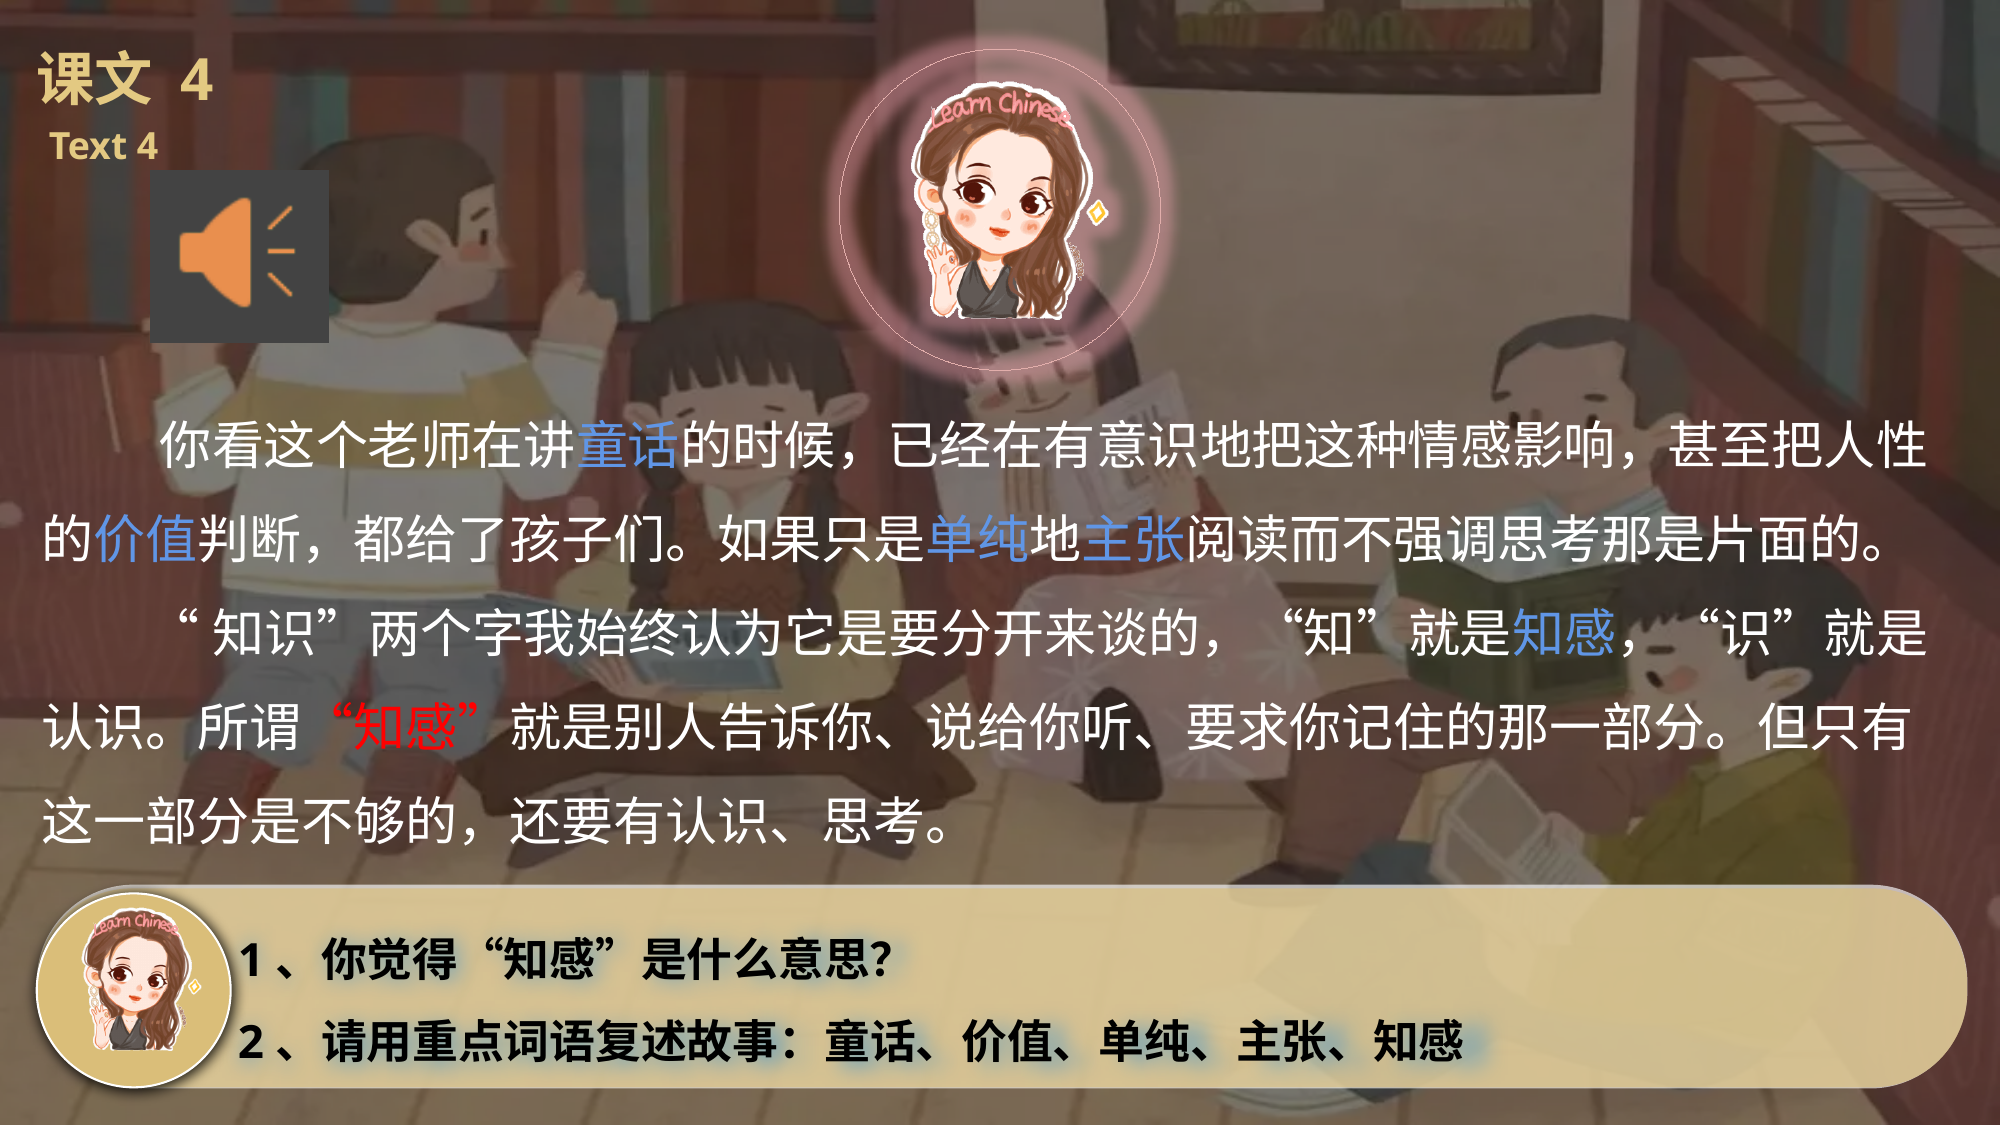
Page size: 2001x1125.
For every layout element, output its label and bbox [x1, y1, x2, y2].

picture [0, 0, 2000, 1125]
text_box [36, 888, 233, 1088]
